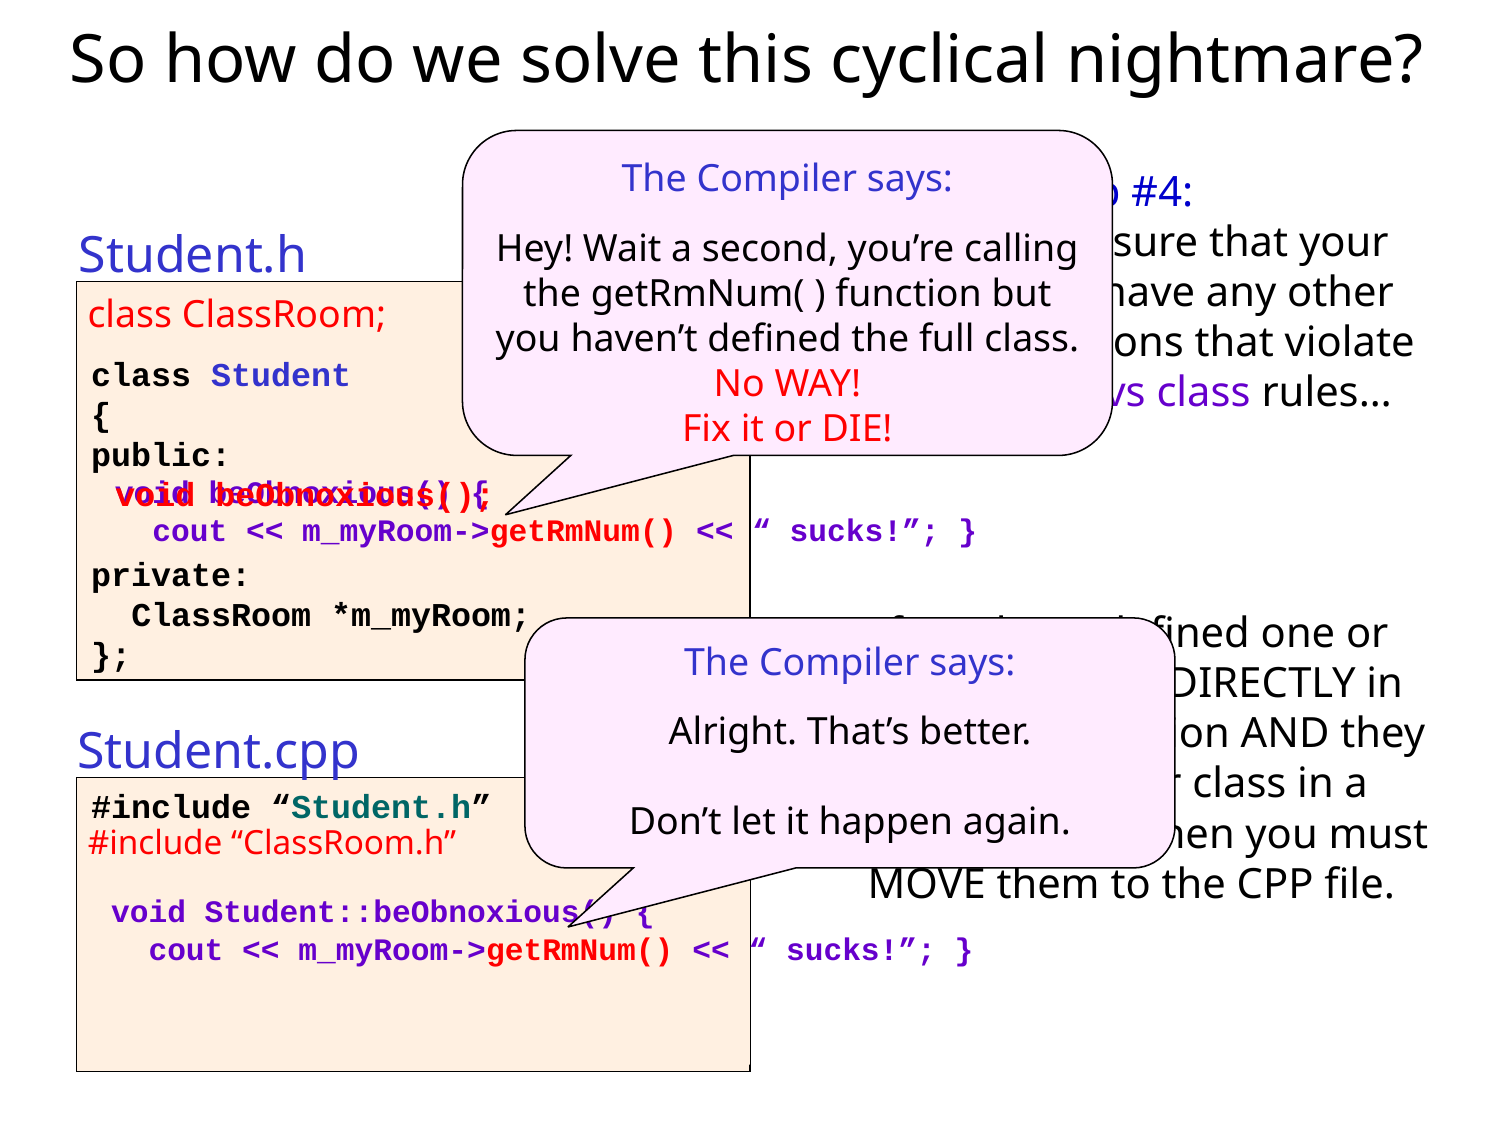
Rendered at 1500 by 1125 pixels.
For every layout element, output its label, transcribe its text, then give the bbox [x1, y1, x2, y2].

text_box The Compiler says: Alright. That’s better. Don’t let it happen again. [524, 617, 1176, 879]
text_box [62, 711, 751, 1076]
text_box So how do we solve this cyclical nightmare? [55, 8, 1441, 103]
text_box The Compiler says: Hey! Wait a second, you’re calling the getRmNum( ) function but you haven’t defined the full class. No WAY! Fix it or DIE! [462, 130, 1113, 456]
text_box void beObnoxious() { cout << m_myRoom->getRmNum() << “ sucks!”; } [754, 465, 993, 555]
text_box If you have defined one or more functions DIRECTLY in your class definition AND they use your other class in a significant way, then you must MOVE them to the CPP file. [812, 598, 1450, 914]
text_box void Student::beObnoxious() { cout << m_myRoom->getRmNum() << “ sucks!”; } [754, 884, 989, 974]
text_box Step #4: Finally, make sure that your class doesn’t have any other member functions that violate our #include vs class rules… [1106, 157, 1438, 423]
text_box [62, 214, 751, 685]
